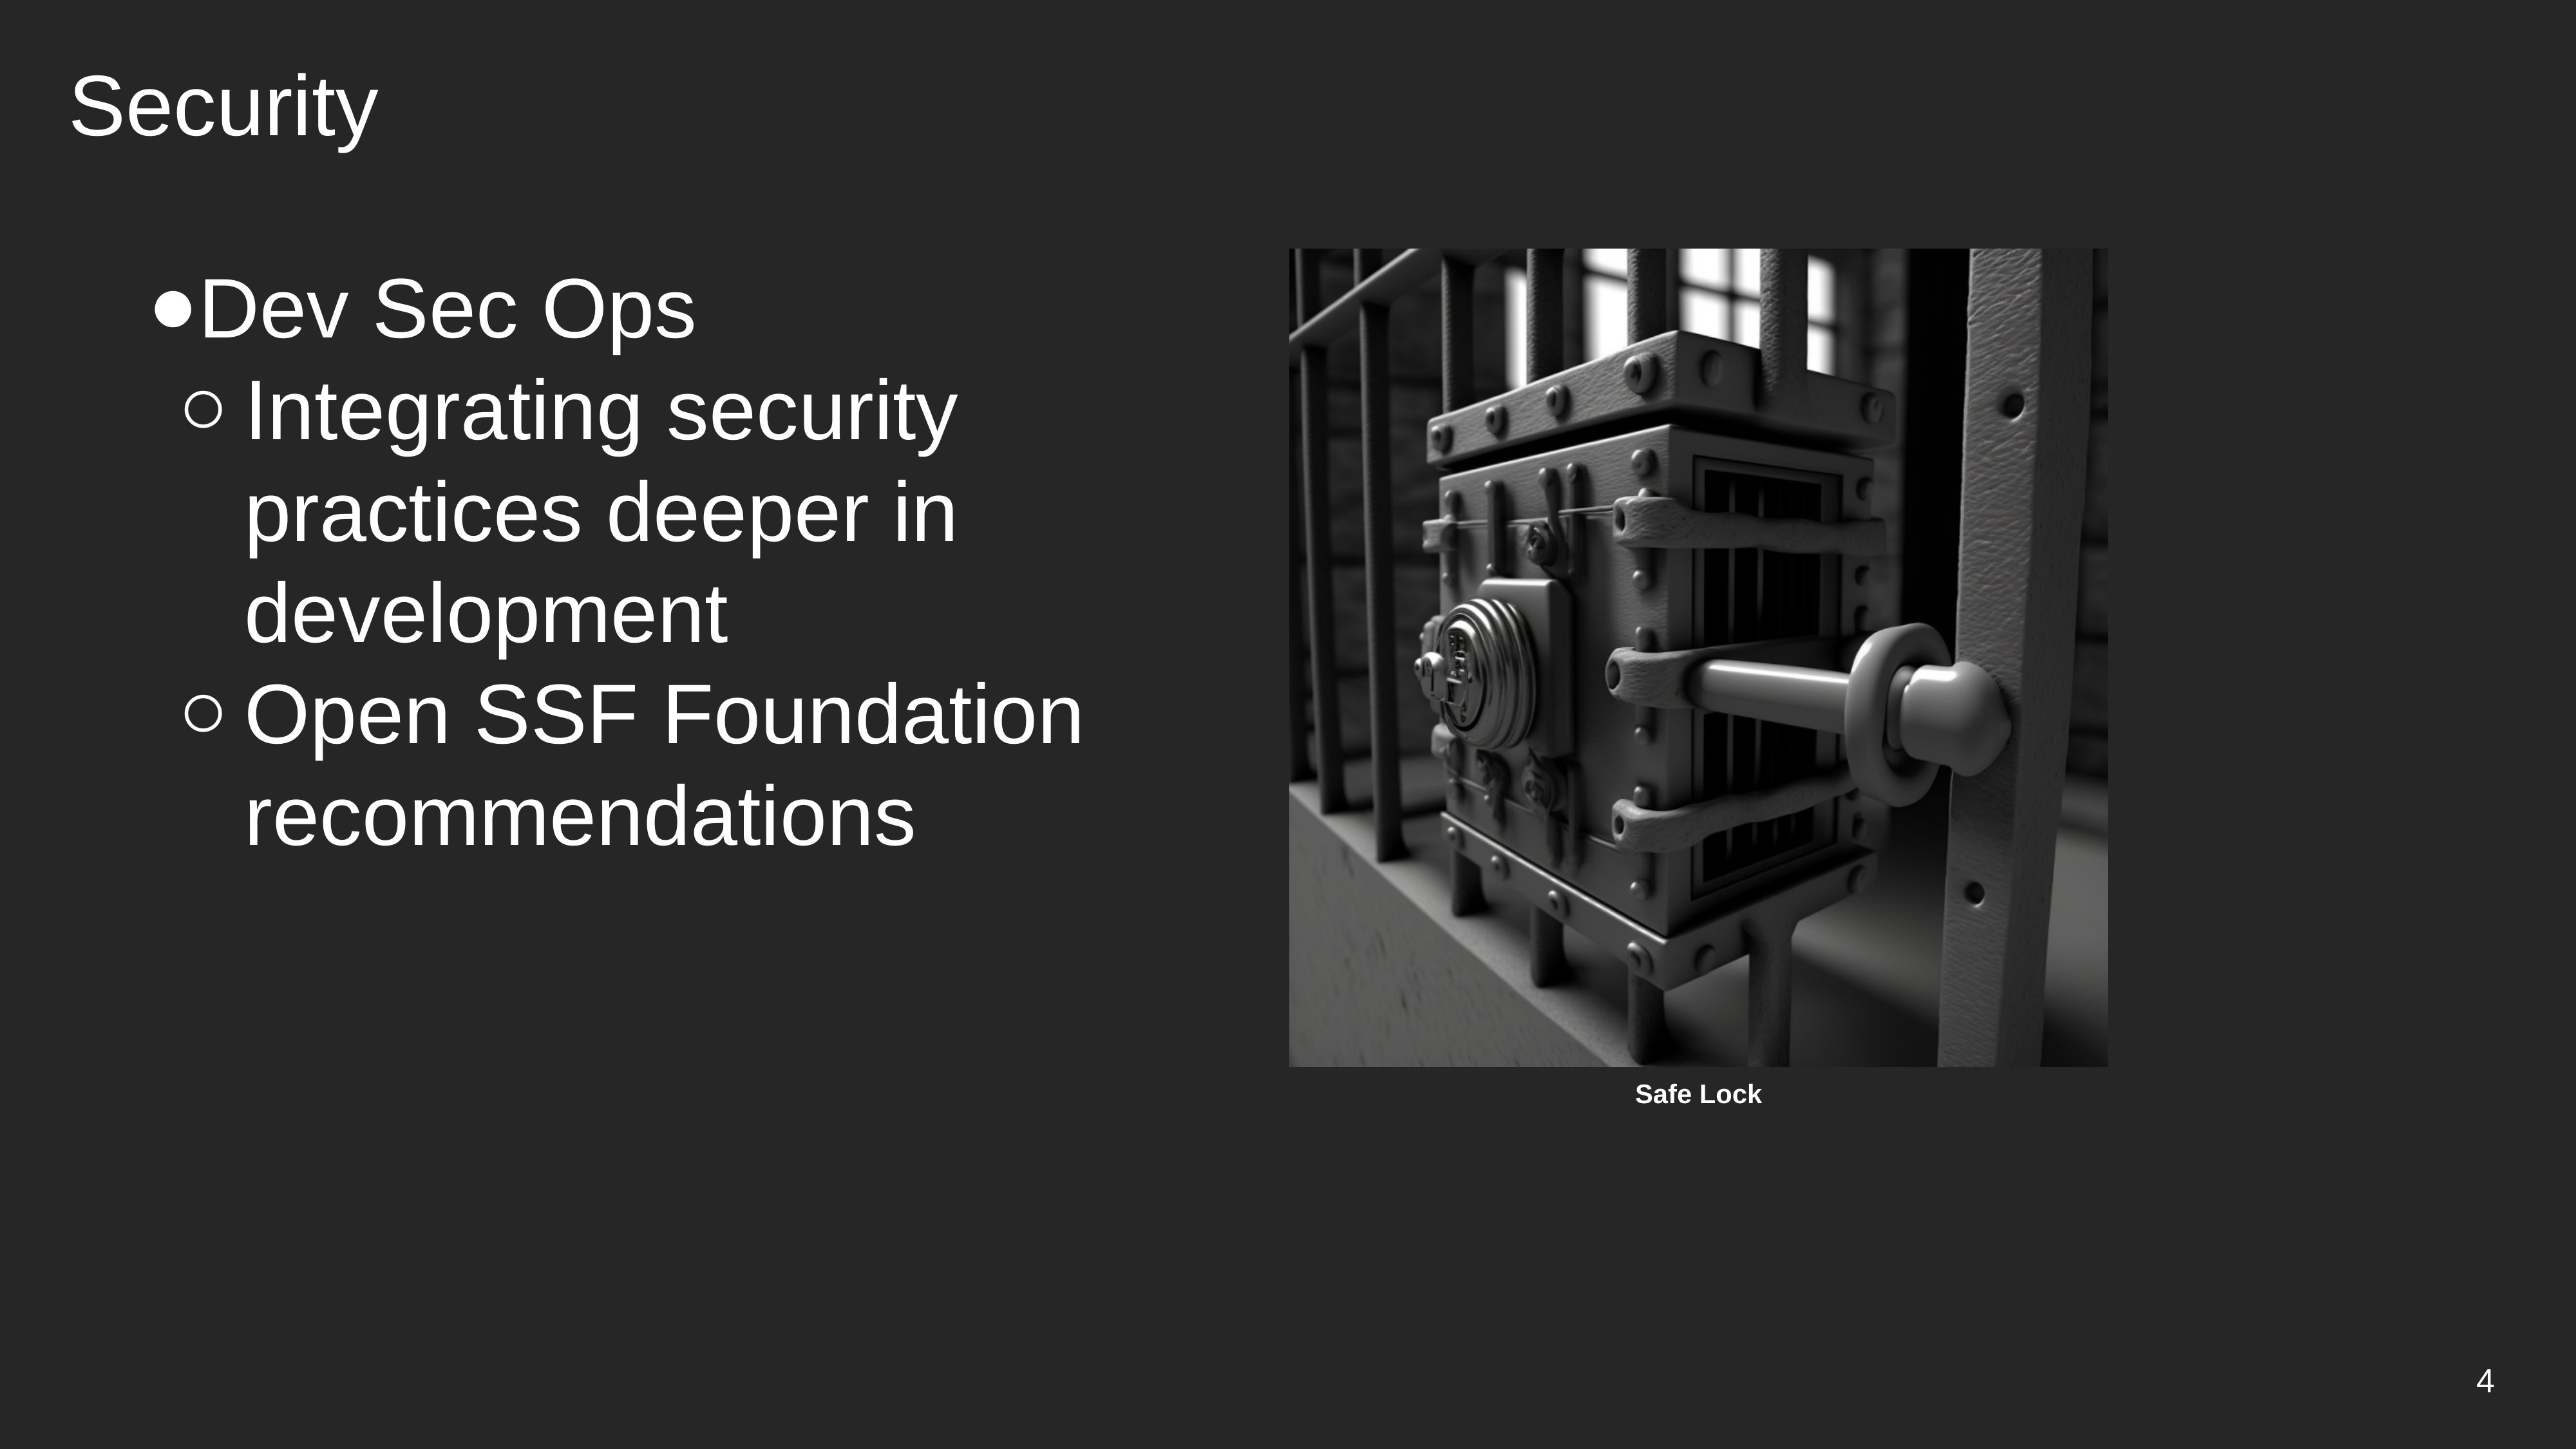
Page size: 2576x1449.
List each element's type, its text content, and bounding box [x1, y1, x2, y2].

picture [1289, 248, 2108, 1067]
slide_number ‹#› [2476, 958, 2532, 1449]
text_box Security [59, 56, 2405, 183]
text_box Safe Lock [1466, 1073, 1931, 1119]
text_box Dev Sec Ops Integrating security practices deeper in development Open SSF Foundation recommendations [138, 249, 1273, 1334]
